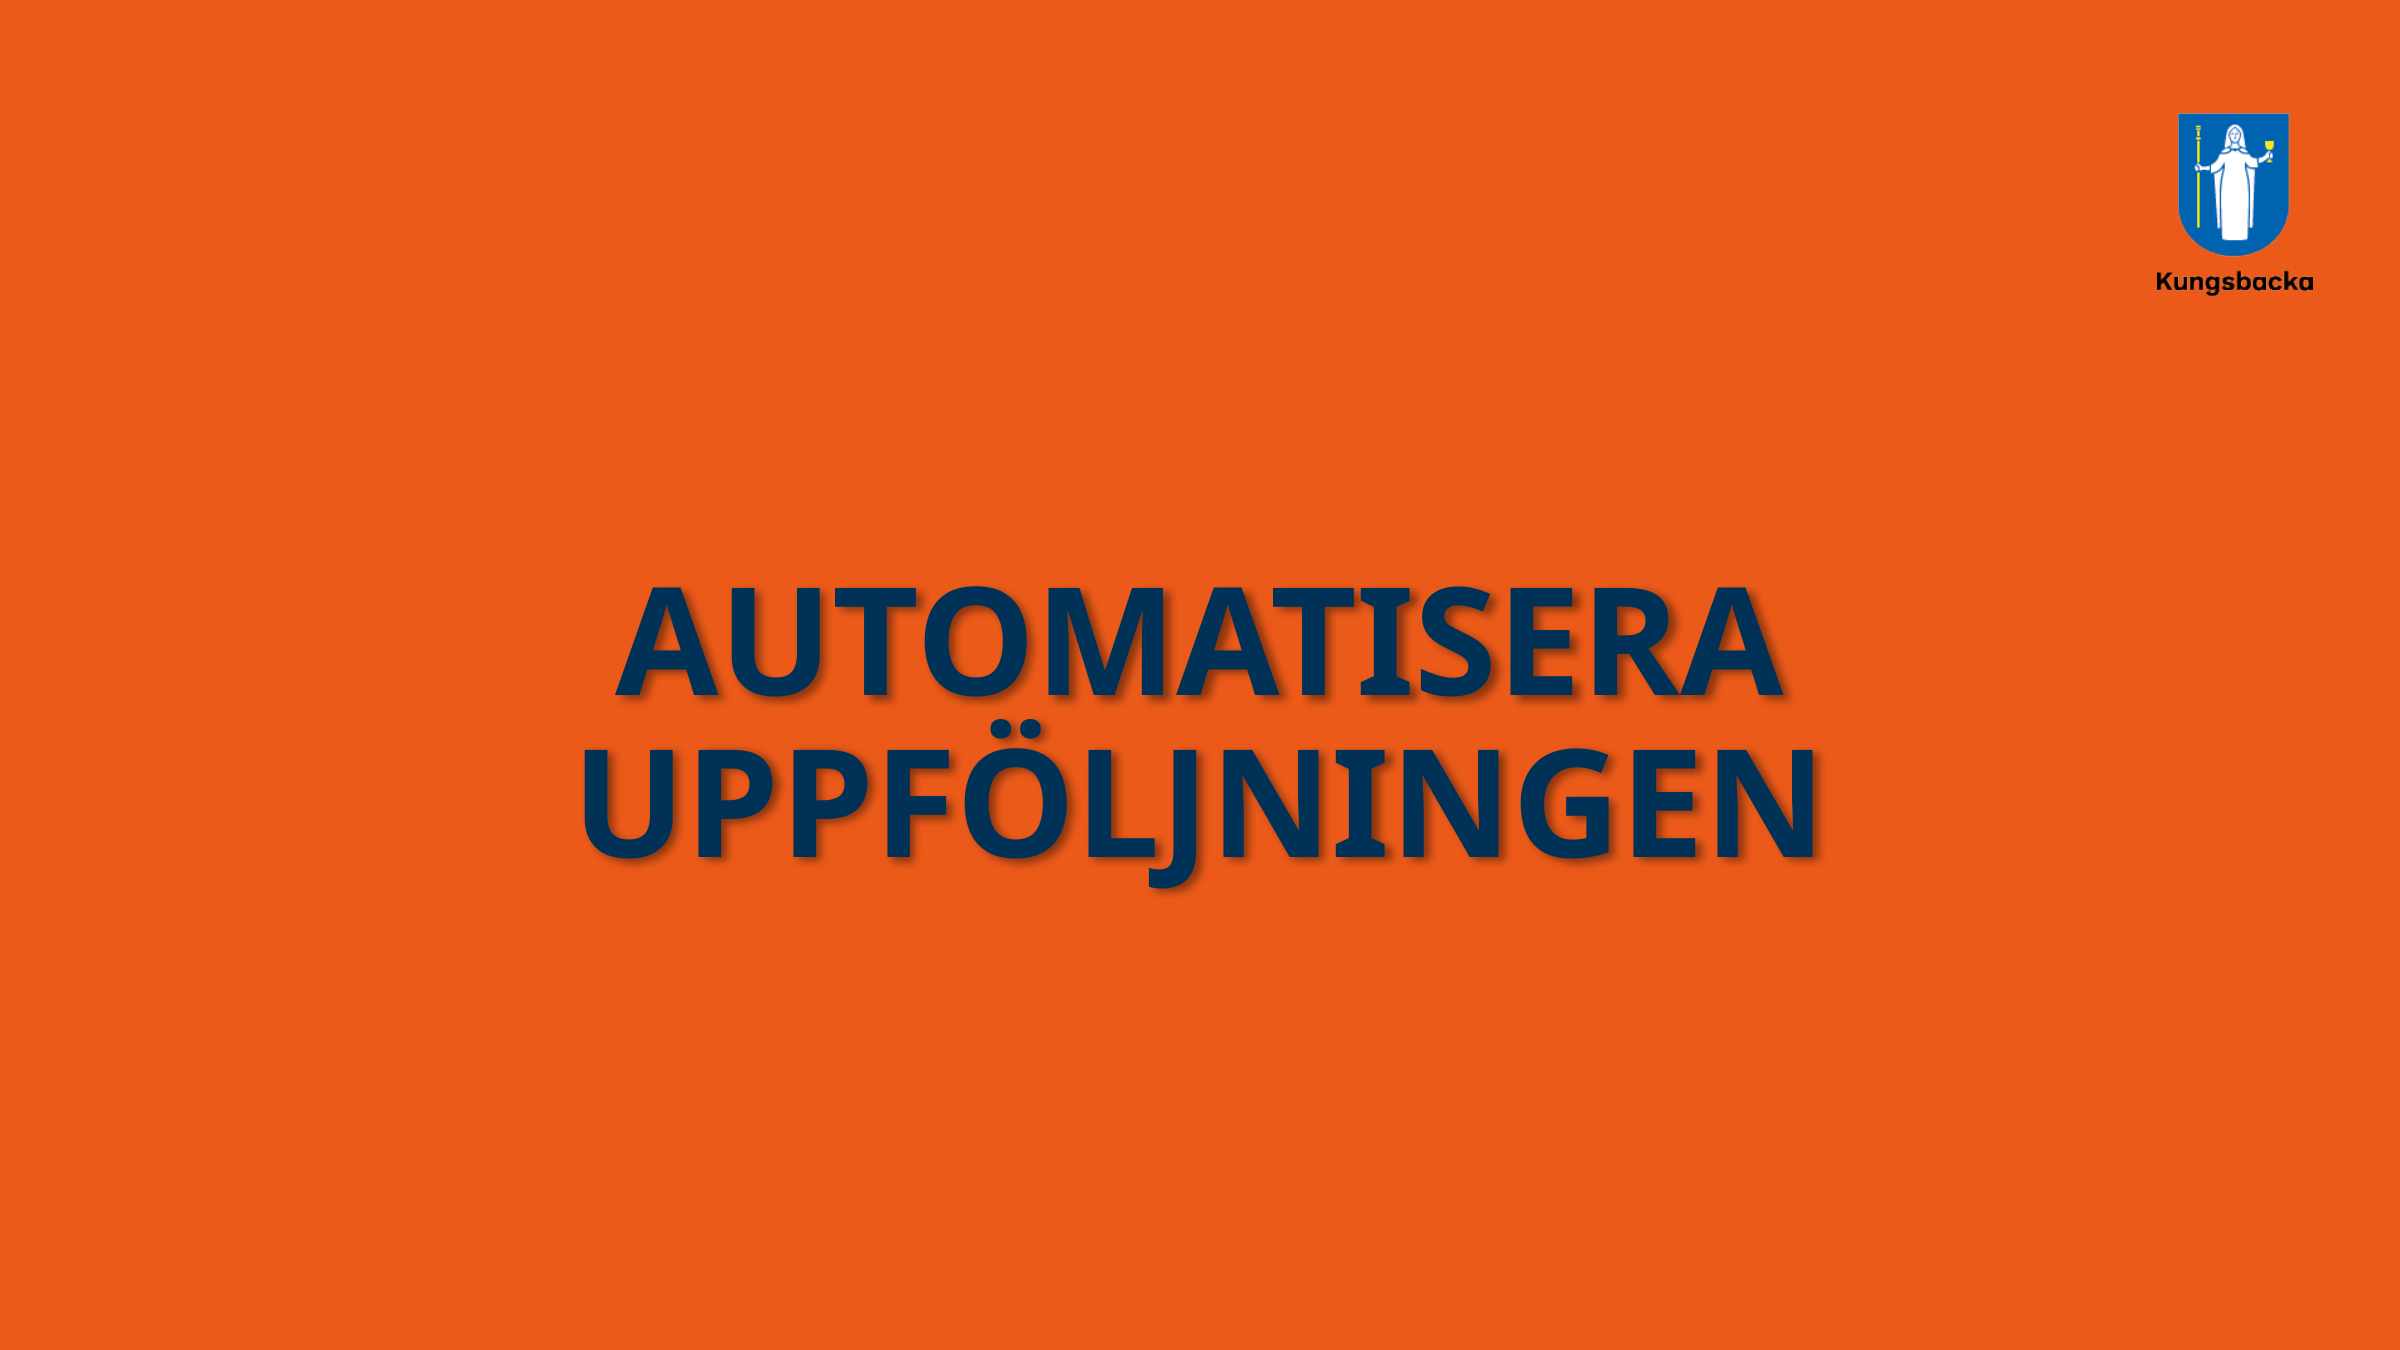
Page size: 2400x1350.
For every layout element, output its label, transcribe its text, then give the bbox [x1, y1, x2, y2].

picture [2157, 111, 2313, 298]
title AUTOMATISERA UPPFÖLJNINGEN [163, 522, 2237, 933]
